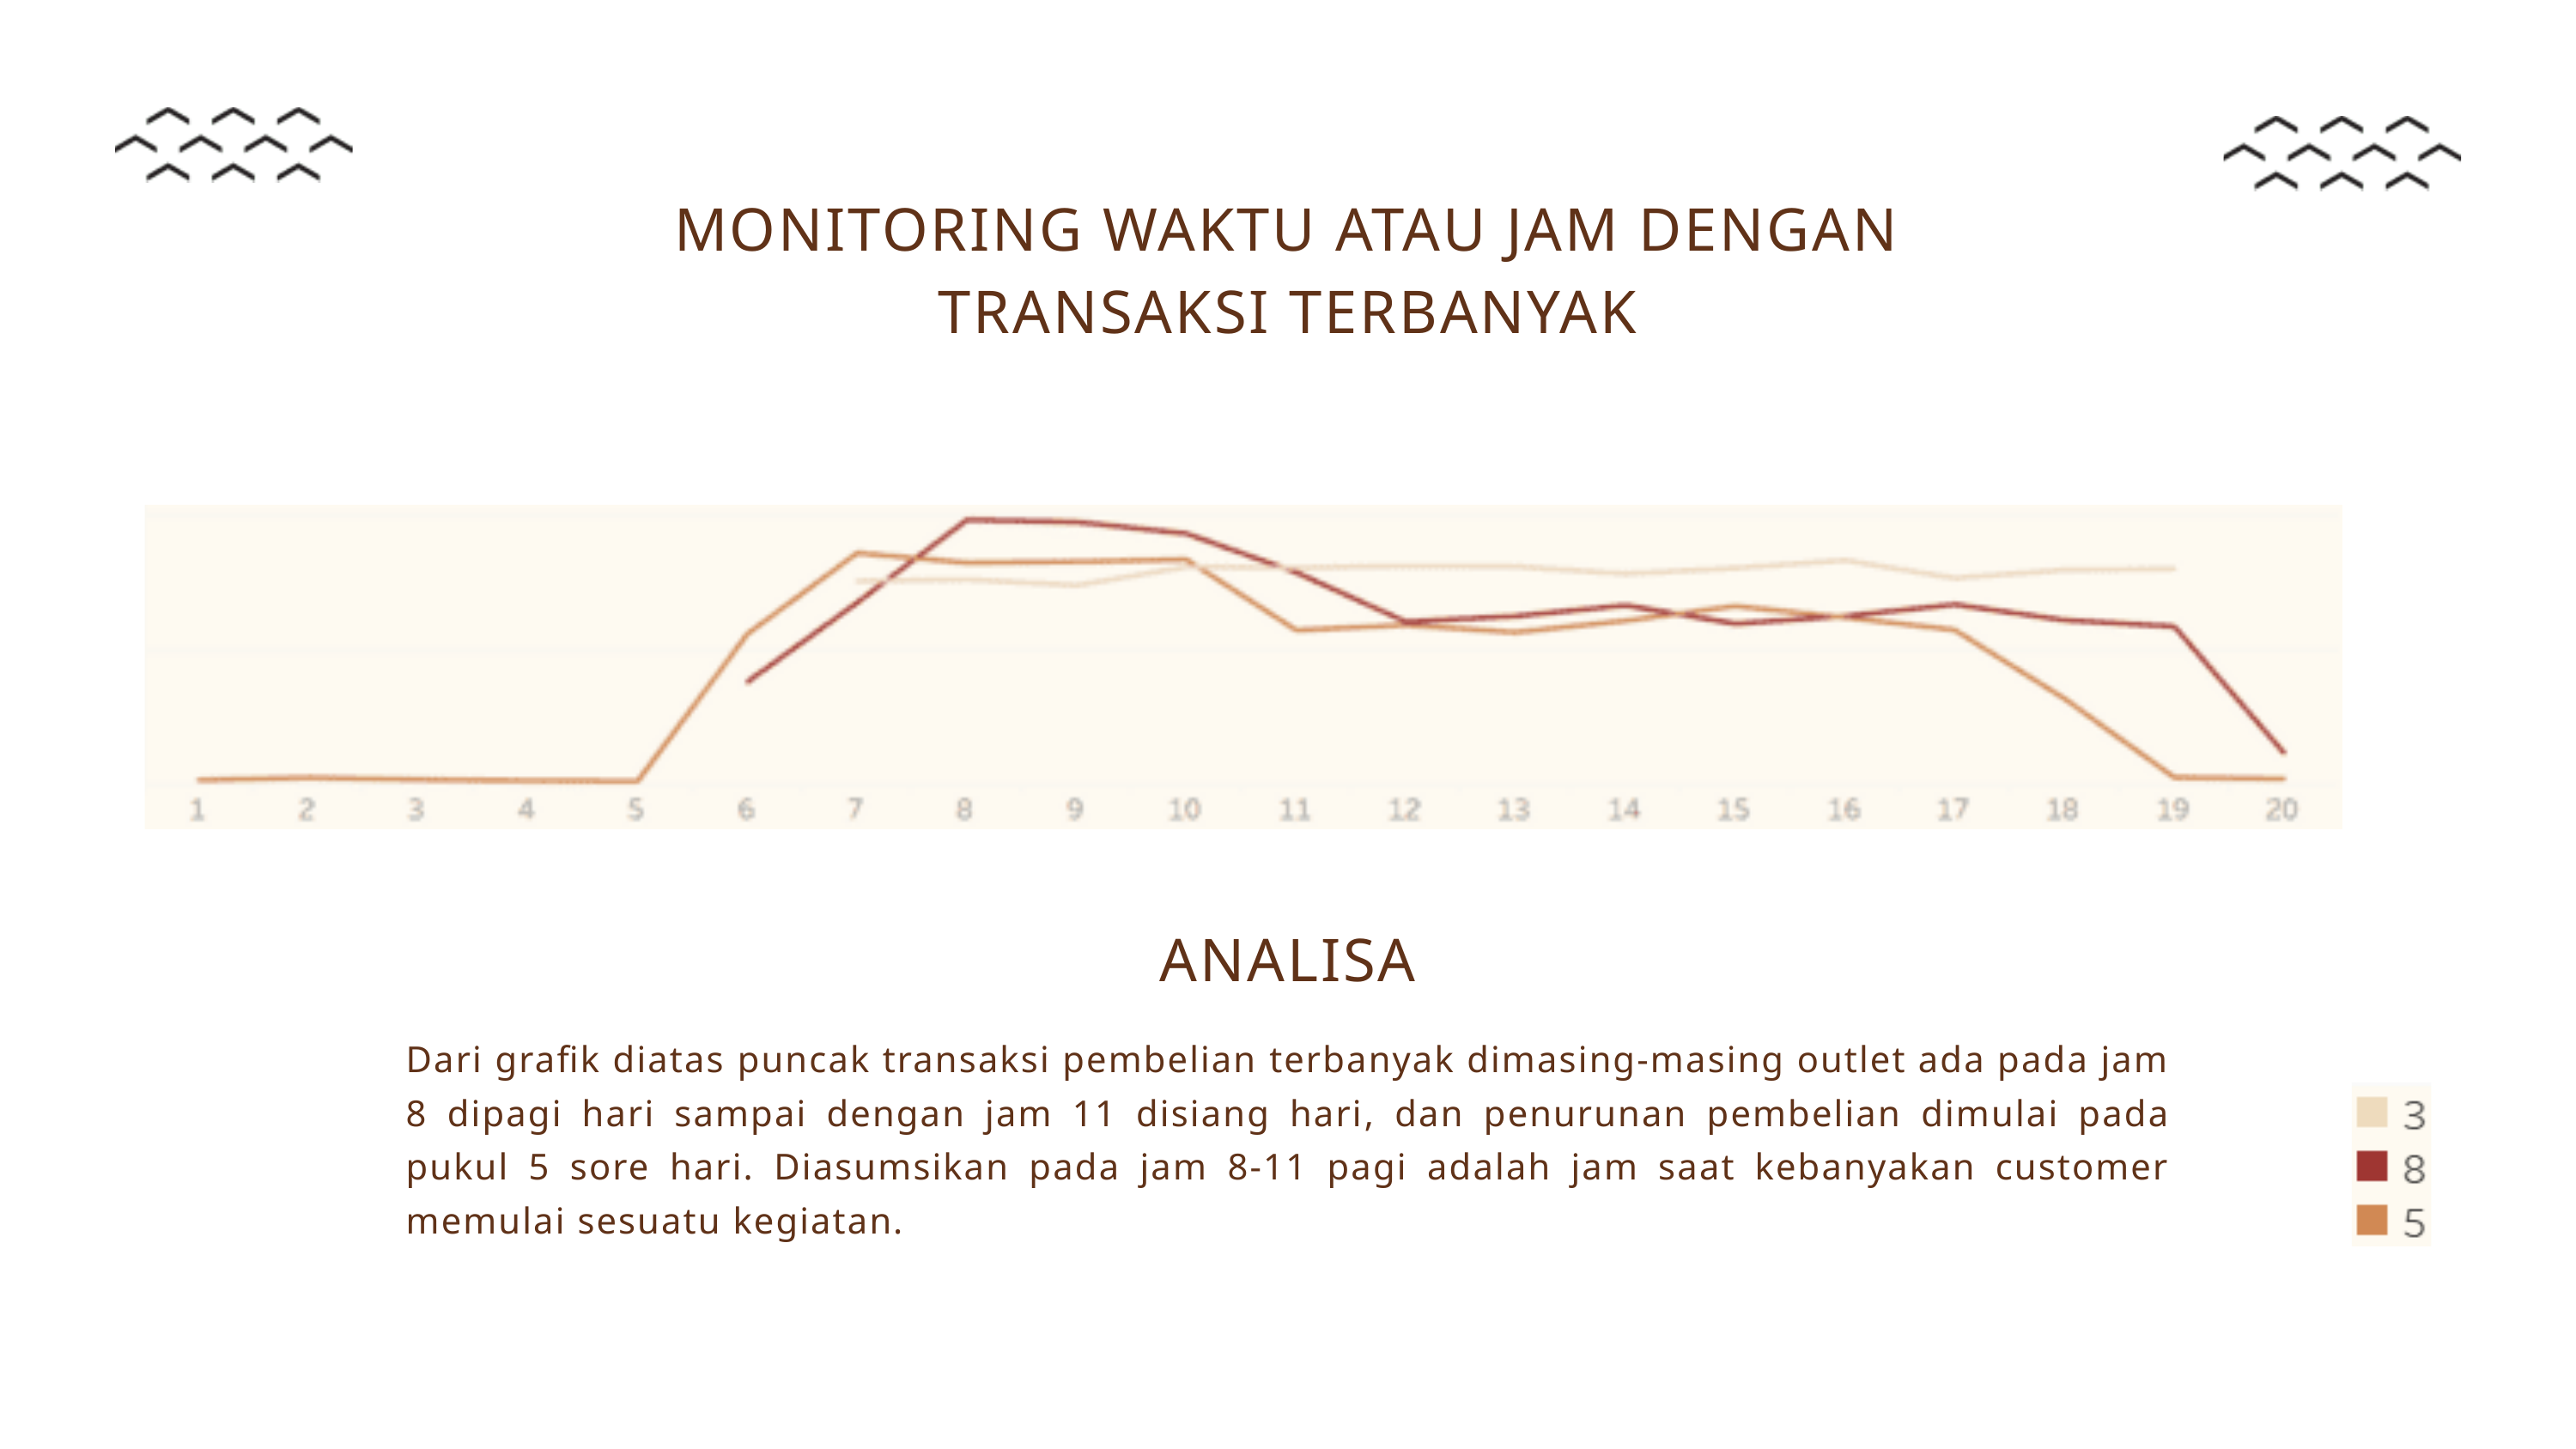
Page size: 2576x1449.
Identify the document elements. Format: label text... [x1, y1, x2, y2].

text_box [2351, 1082, 2432, 1246]
text_box ANALISA [632, 911, 1944, 994]
text_box [115, 107, 353, 183]
text_box [144, 505, 2342, 829]
text_box [2223, 116, 2462, 191]
text_box MONITORING WAKTU ATAU JAM DENGAN TRANSAKSI TERBANYAK [577, 179, 1999, 346]
text_box Dari grafik diatas puncak transaksi pembelian terbanyak dimasing-masing outlet ada pada jam 8 dipagi hari sampai dengan jam 11 disiang hari, dan penurunan pembelian dimulai pada pukul 5 sore hari. Diasumsikan pada jam 8-11 pagi adalah jam saat kebanyakan customer memulai sesuatu kegiatan. [405, 1026, 2171, 1241]
